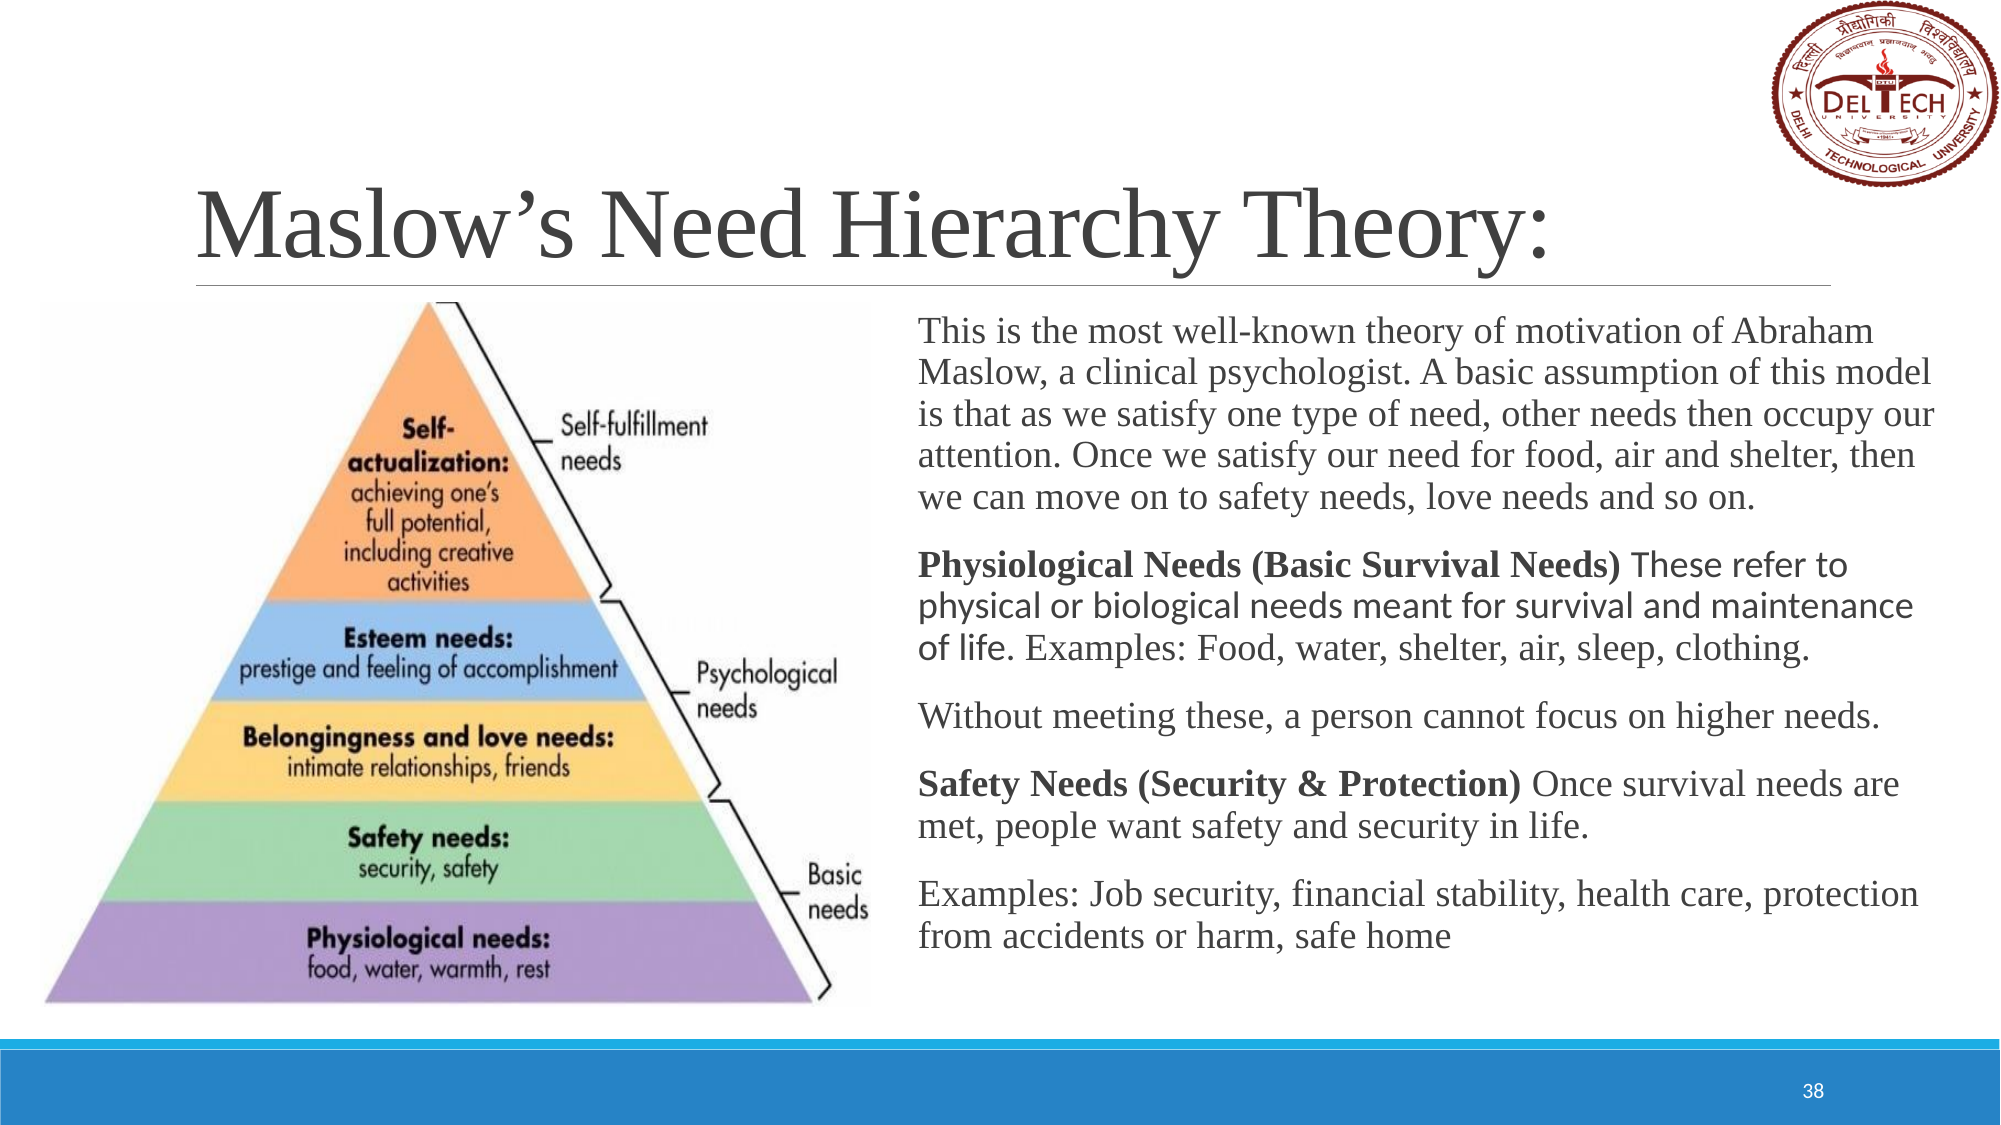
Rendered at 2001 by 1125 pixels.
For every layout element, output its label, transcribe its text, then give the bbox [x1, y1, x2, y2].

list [39, 302, 872, 1008]
title Maslow’s Need Hierarchy Theory: [180, 47, 1830, 285]
list This is the most well-known theory of motivation of Abraham Maslow, a clinical psychologist. A basic assumption of this model is that as we satisfy one type of need, other needs then occupy our attention. Once we satisfy our need for food, air and shelter, then we can move on to safety needs, love needs and so on. Physiological Needs (Basic Survival Needs) These refer to physical or biological needs meant for survival and maintenance of life. Examples: Food, water, shelter, air, sleep, clothing. Without meeting these, a person cannot focus on higher needs. Safety Needs (Security & Protection) Once survival needs are met, people want safety and security in life. Examples: Job security, financial stability, health care, protection from accidents or harm, safe home [903, 302, 1940, 1007]
picture [1768, 0, 2000, 188]
slide_number 38 [1624, 1059, 1840, 1120]
